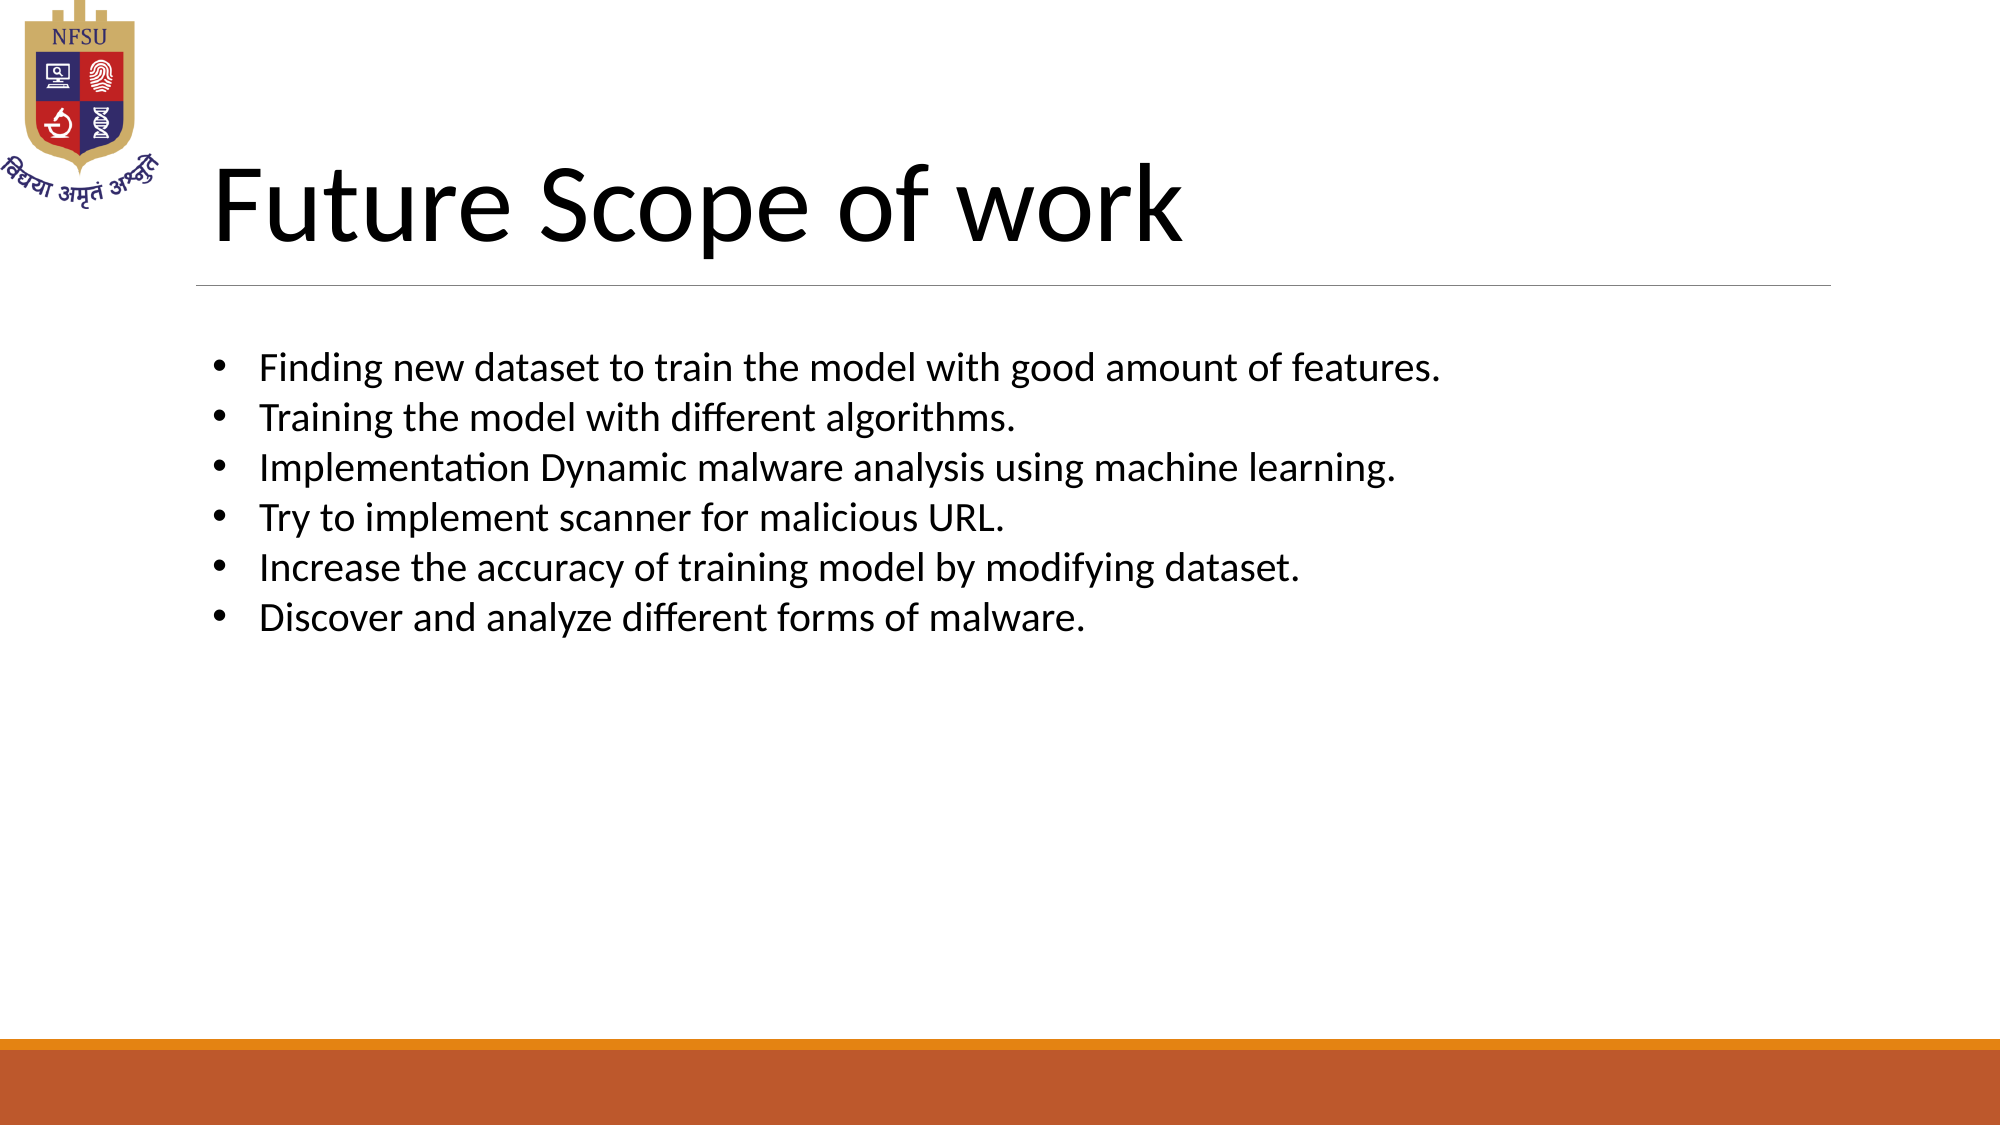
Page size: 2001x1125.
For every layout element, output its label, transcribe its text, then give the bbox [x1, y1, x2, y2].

picture [0, 0, 159, 209]
text_box Finding new dataset to train the model with good amount of features. Training the model with different algorithms. Implementation Dynamic malware analysis using machine learning. Try to implement scanner for malicious URL. Increase the accuracy of training model by modifying dataset. Discover and analyze different forms of malware. [197, 332, 1458, 698]
text_box Future Scope of work [196, 121, 1201, 272]
